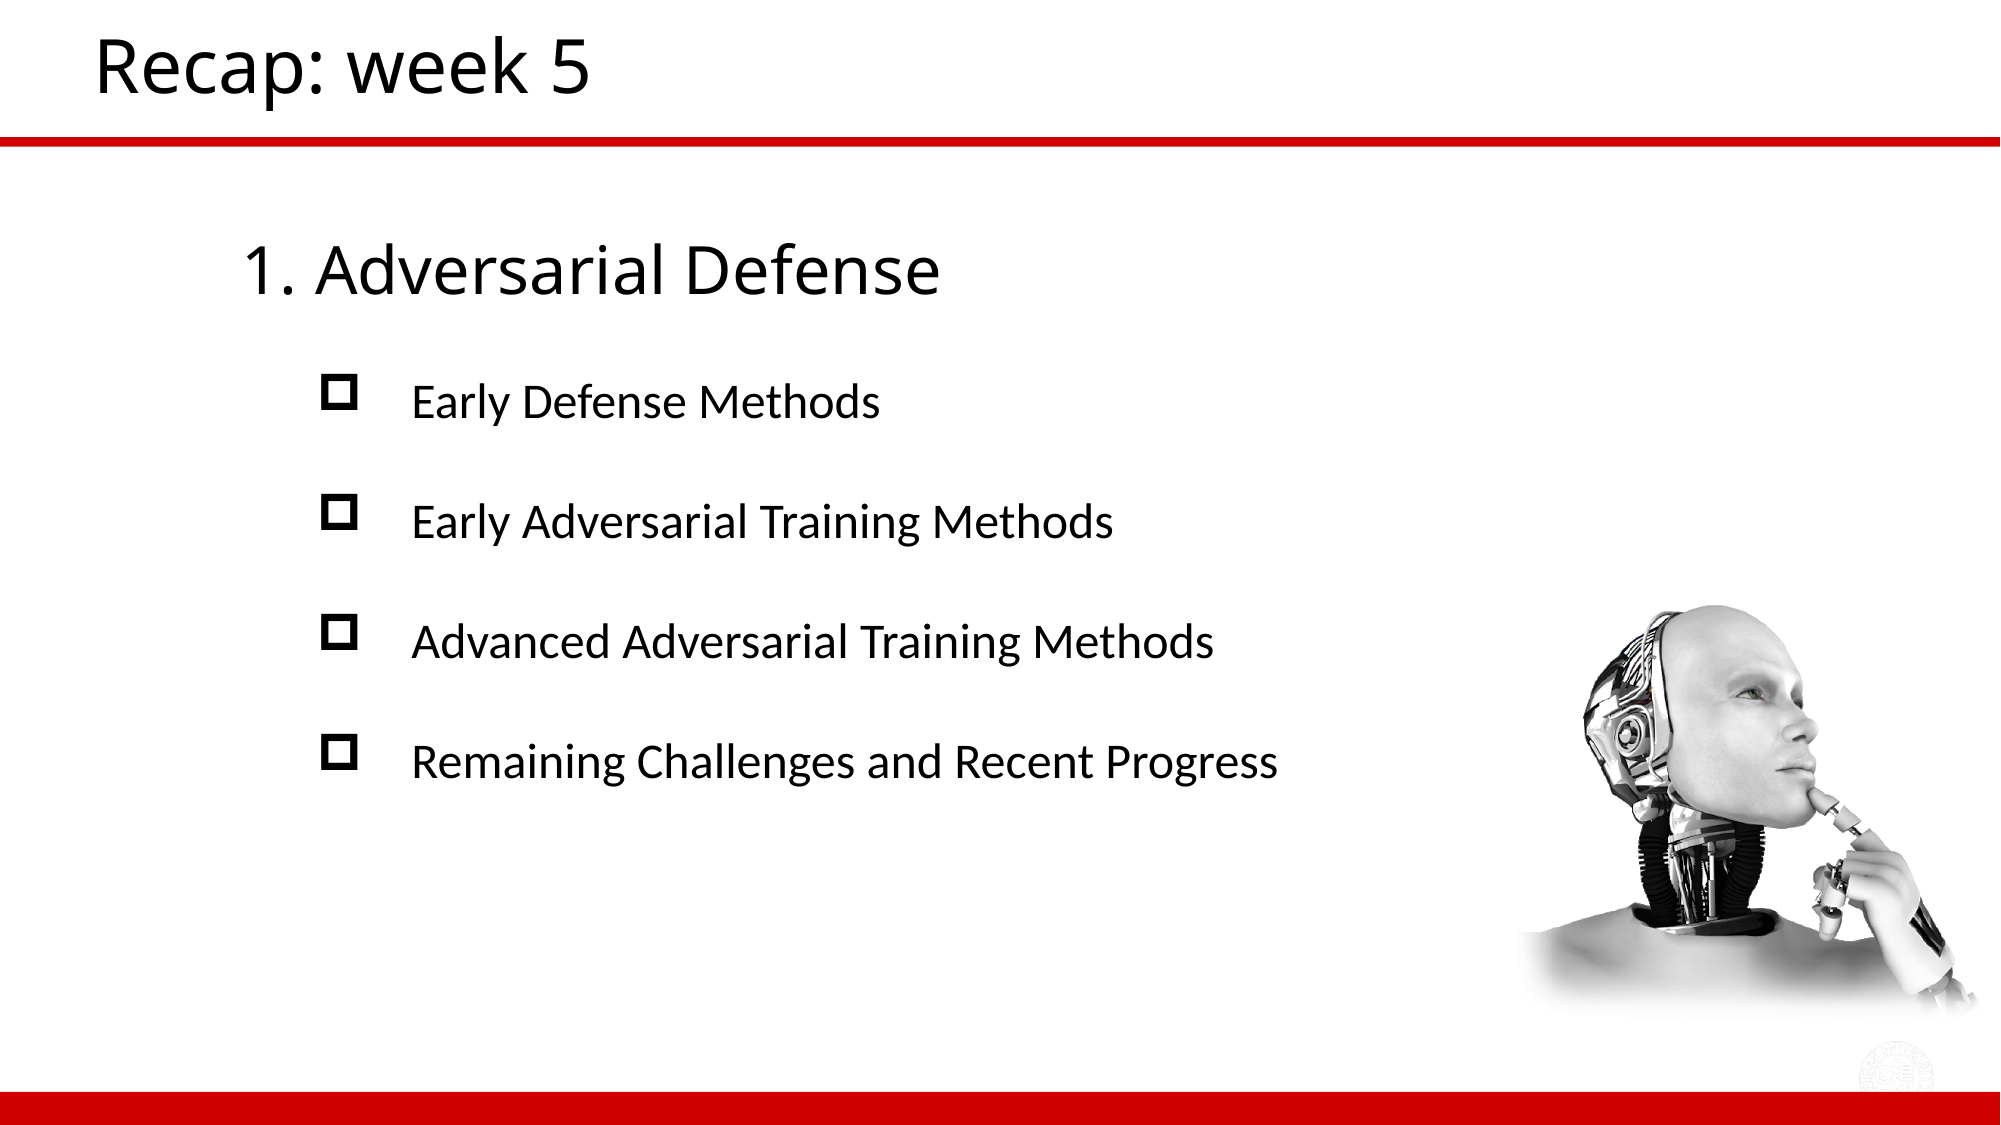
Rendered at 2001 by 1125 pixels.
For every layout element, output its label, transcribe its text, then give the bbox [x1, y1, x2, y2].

picture [1513, 586, 2000, 1022]
text_box 1. Adversarial Defense [199, 220, 1520, 316]
text_box Early Defense Methods Early Adversarial Training Methods Advanced Adversarial Training Methods Remaining Challenges and Recent Progress [303, 361, 1437, 857]
title Recap: week 5 [78, 21, 1709, 116]
